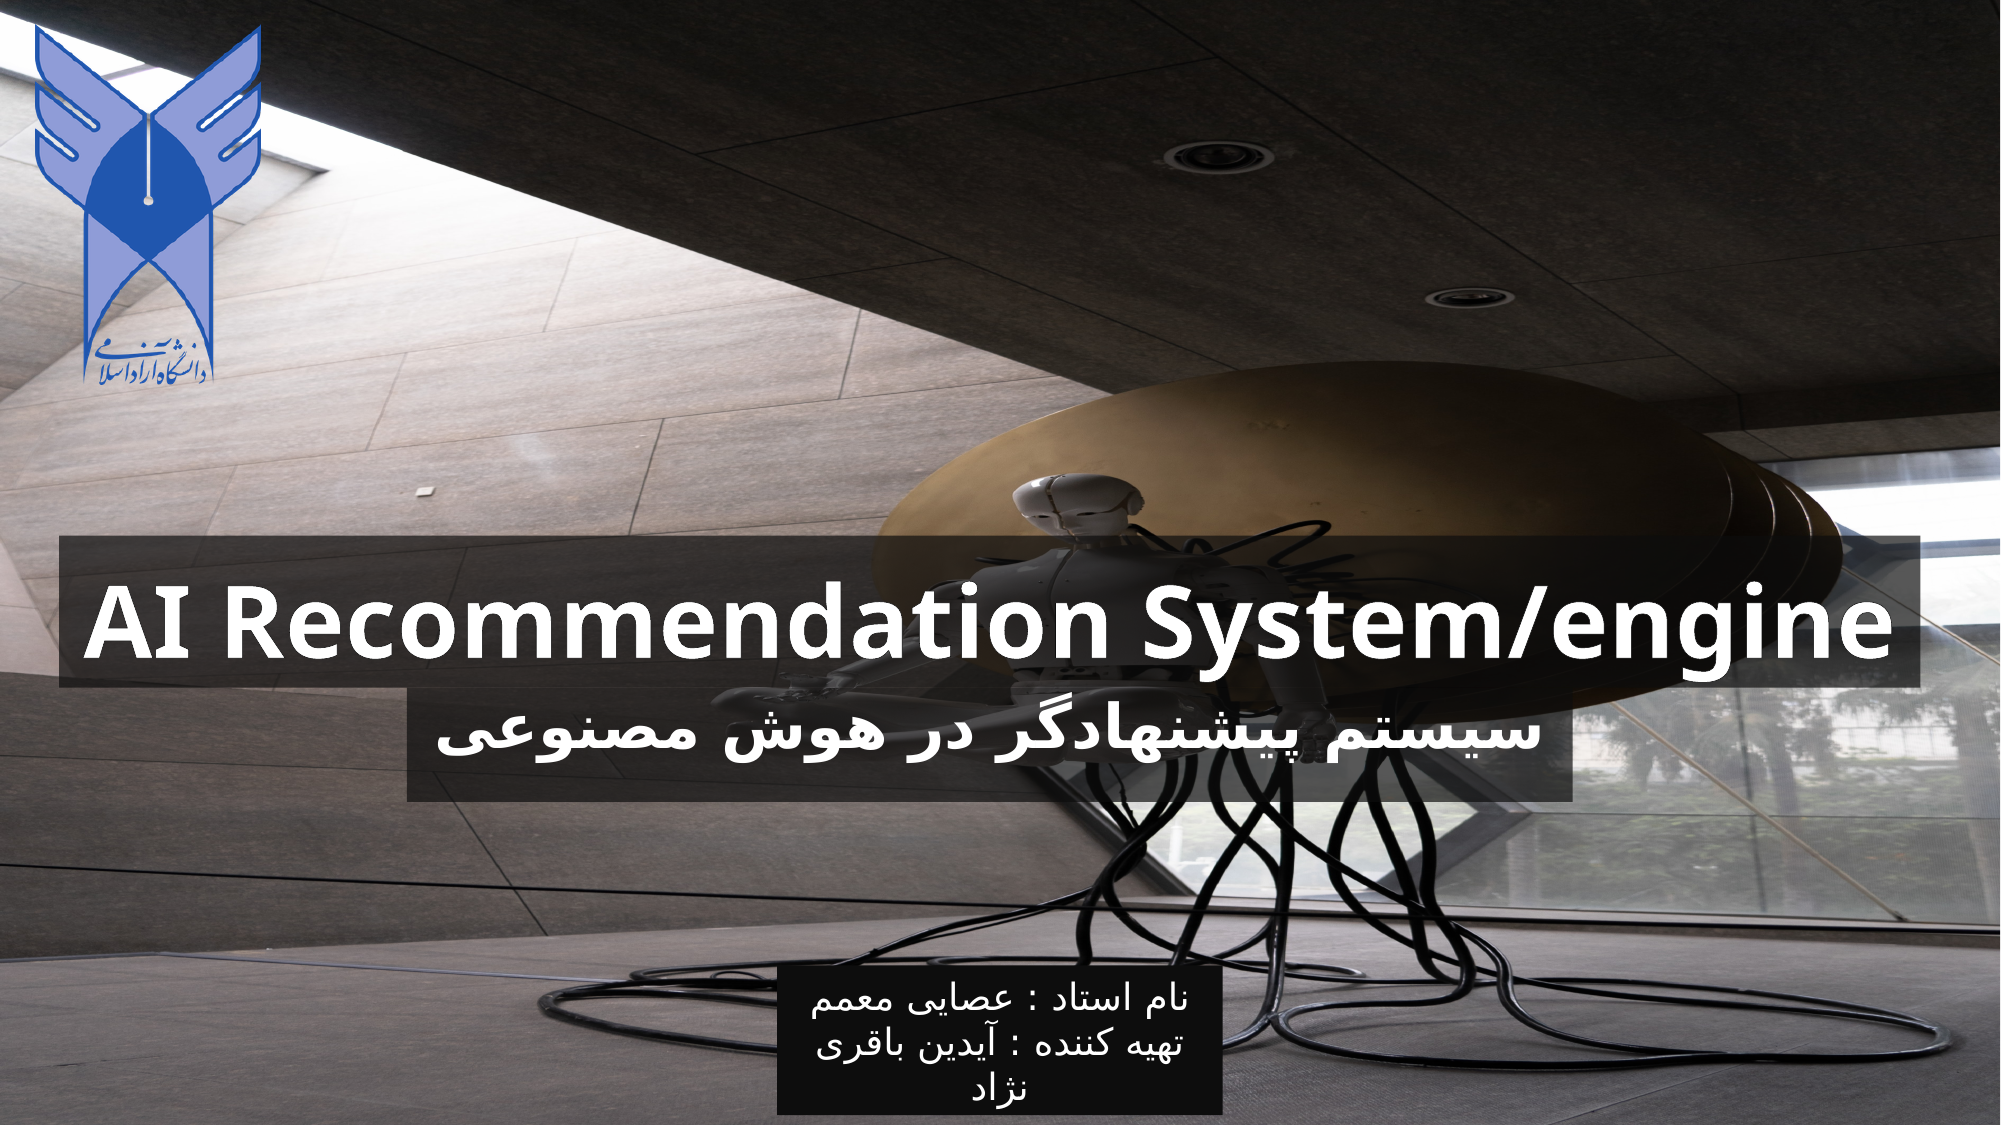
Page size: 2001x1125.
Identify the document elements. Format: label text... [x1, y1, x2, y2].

subtitle سیستم پیشنهادگر در هوش مصنوعی [406, 687, 1573, 802]
picture [0, 0, 2001, 1125]
title AI Recommendation System/engine [59, 535, 1921, 688]
text_box نام استاد : عصایی معمم تهیه کننده : آیدین باقری نژاد [777, 965, 1223, 1116]
